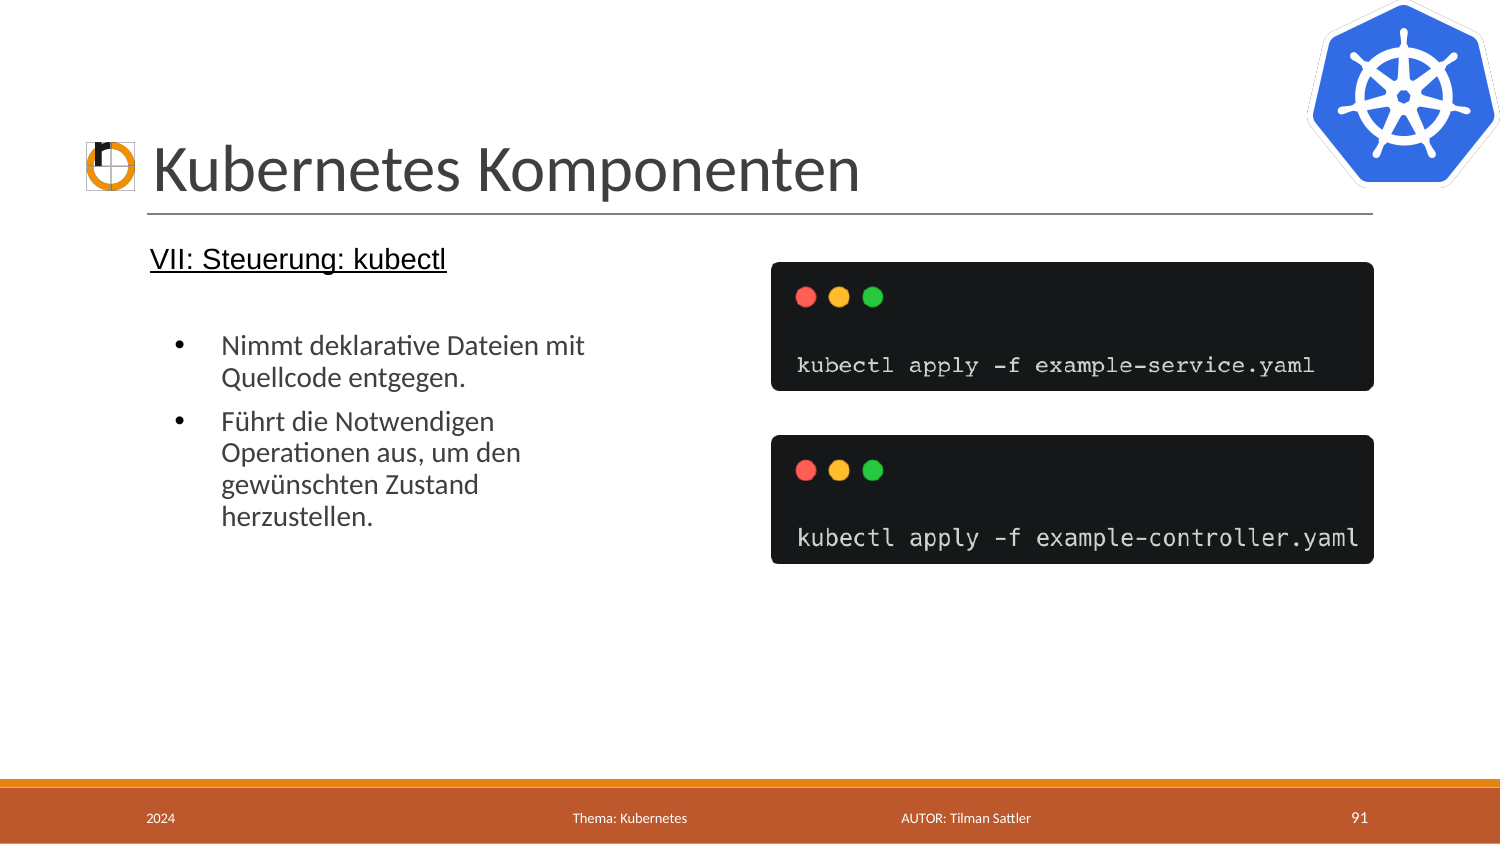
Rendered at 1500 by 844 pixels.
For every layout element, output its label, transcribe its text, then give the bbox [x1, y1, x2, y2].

list Nimmt deklarative Dateien mit Quellcode entgegen. Führt die Notwendigen Operationen aus, um den gewünschten Zustand herzustellen. [135, 324, 626, 723]
picture [83, 141, 136, 191]
text_box VII: Steuerung: kubectl [134, 233, 670, 283]
slide_number 91 [1218, 794, 1380, 840]
slide_number 2024 [135, 794, 440, 840]
picture [675, 0, 1500, 657]
footer Thema: Kubernetes AUTOR: Tilman Sattler [453, 794, 1152, 840]
title Kubernetes Komponenten [141, 32, 1302, 211]
